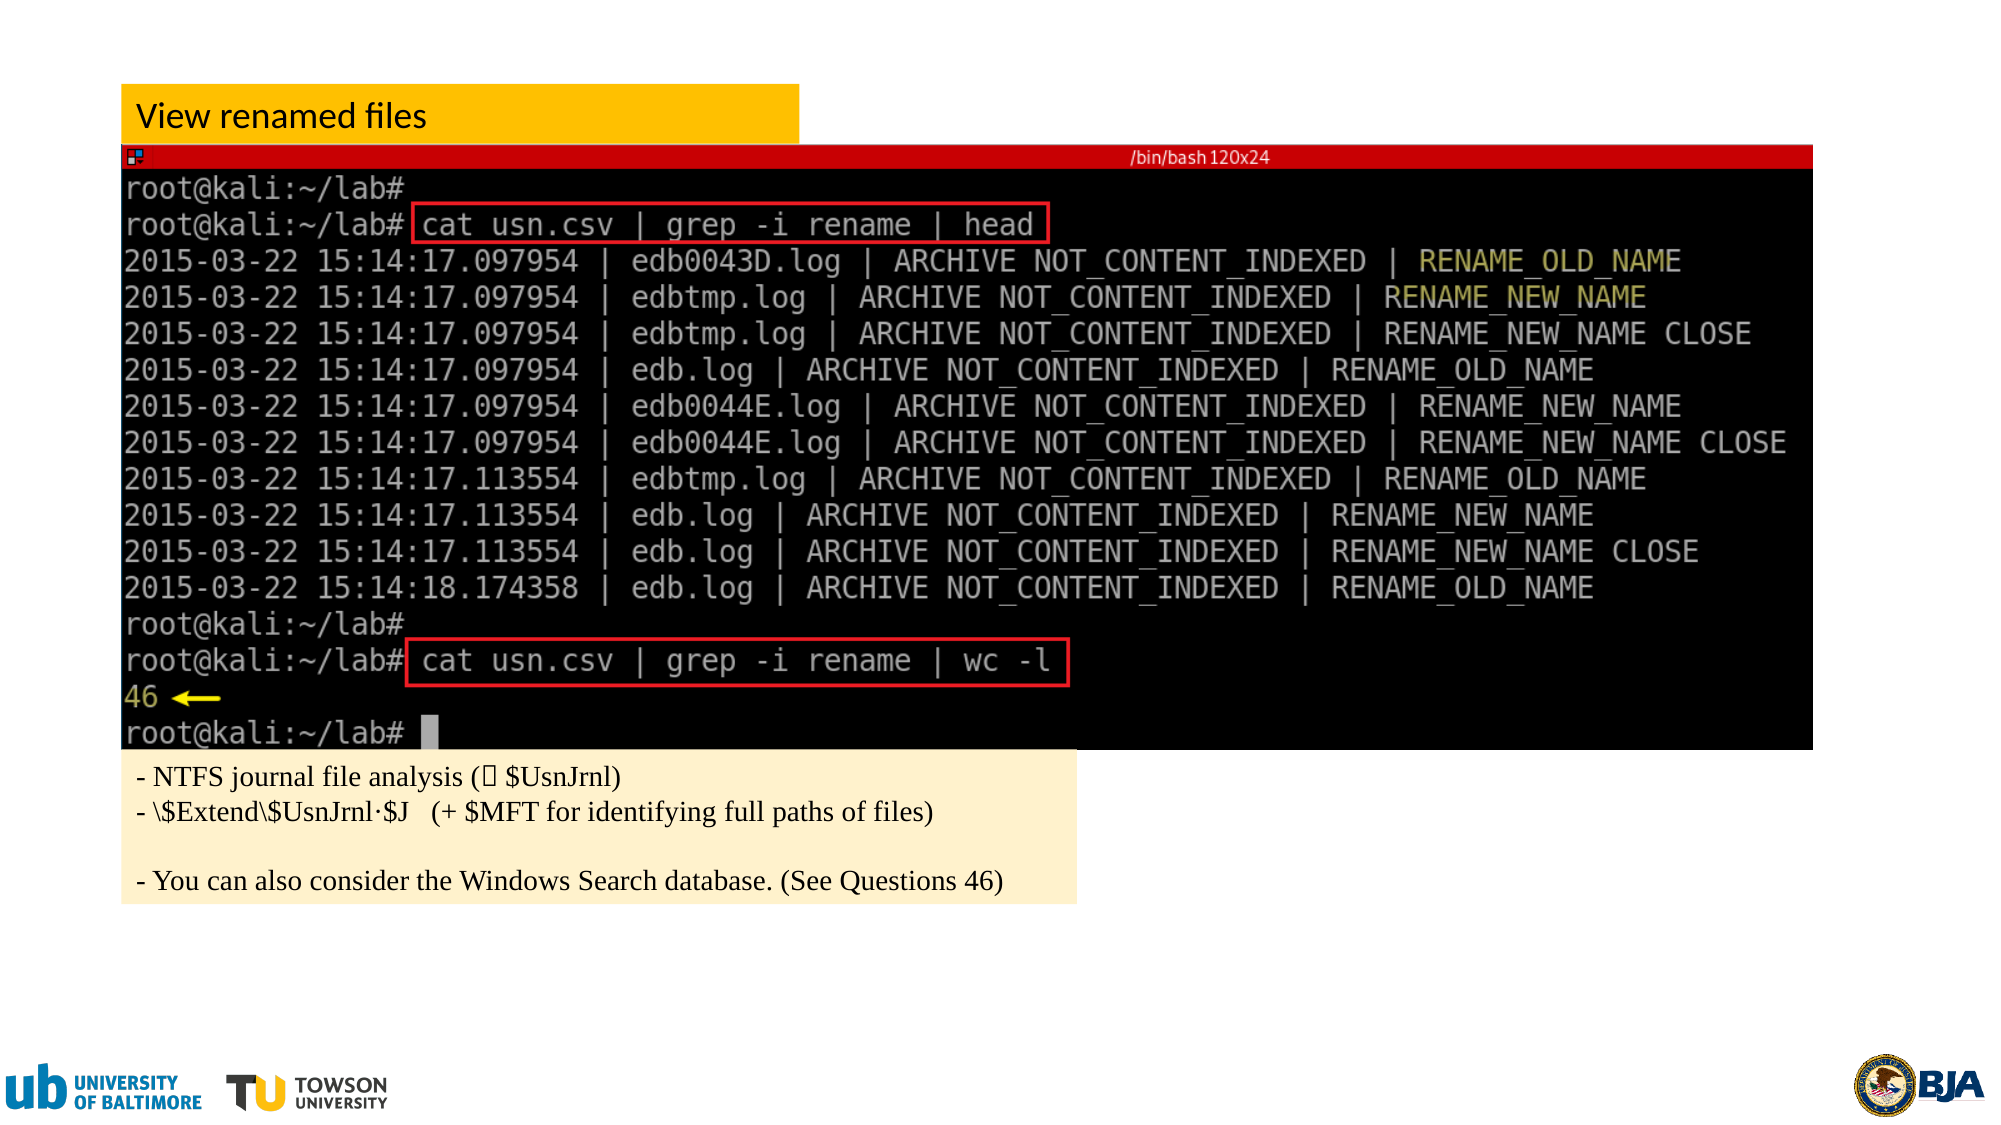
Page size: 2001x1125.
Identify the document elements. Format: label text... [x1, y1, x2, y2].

picture [0, 1031, 407, 1125]
picture [121, 144, 1813, 750]
picture [1854, 1054, 1986, 1117]
text_box - NTFS journal file analysis ( $UsnJrnl) - \$Extend\$UsnJrnl·$J (+ $MFT for identifying full paths of files) - You can also consider the Windows Search database. (See Questions 46) [121, 750, 1077, 905]
text_box View renamed files [121, 83, 800, 144]
